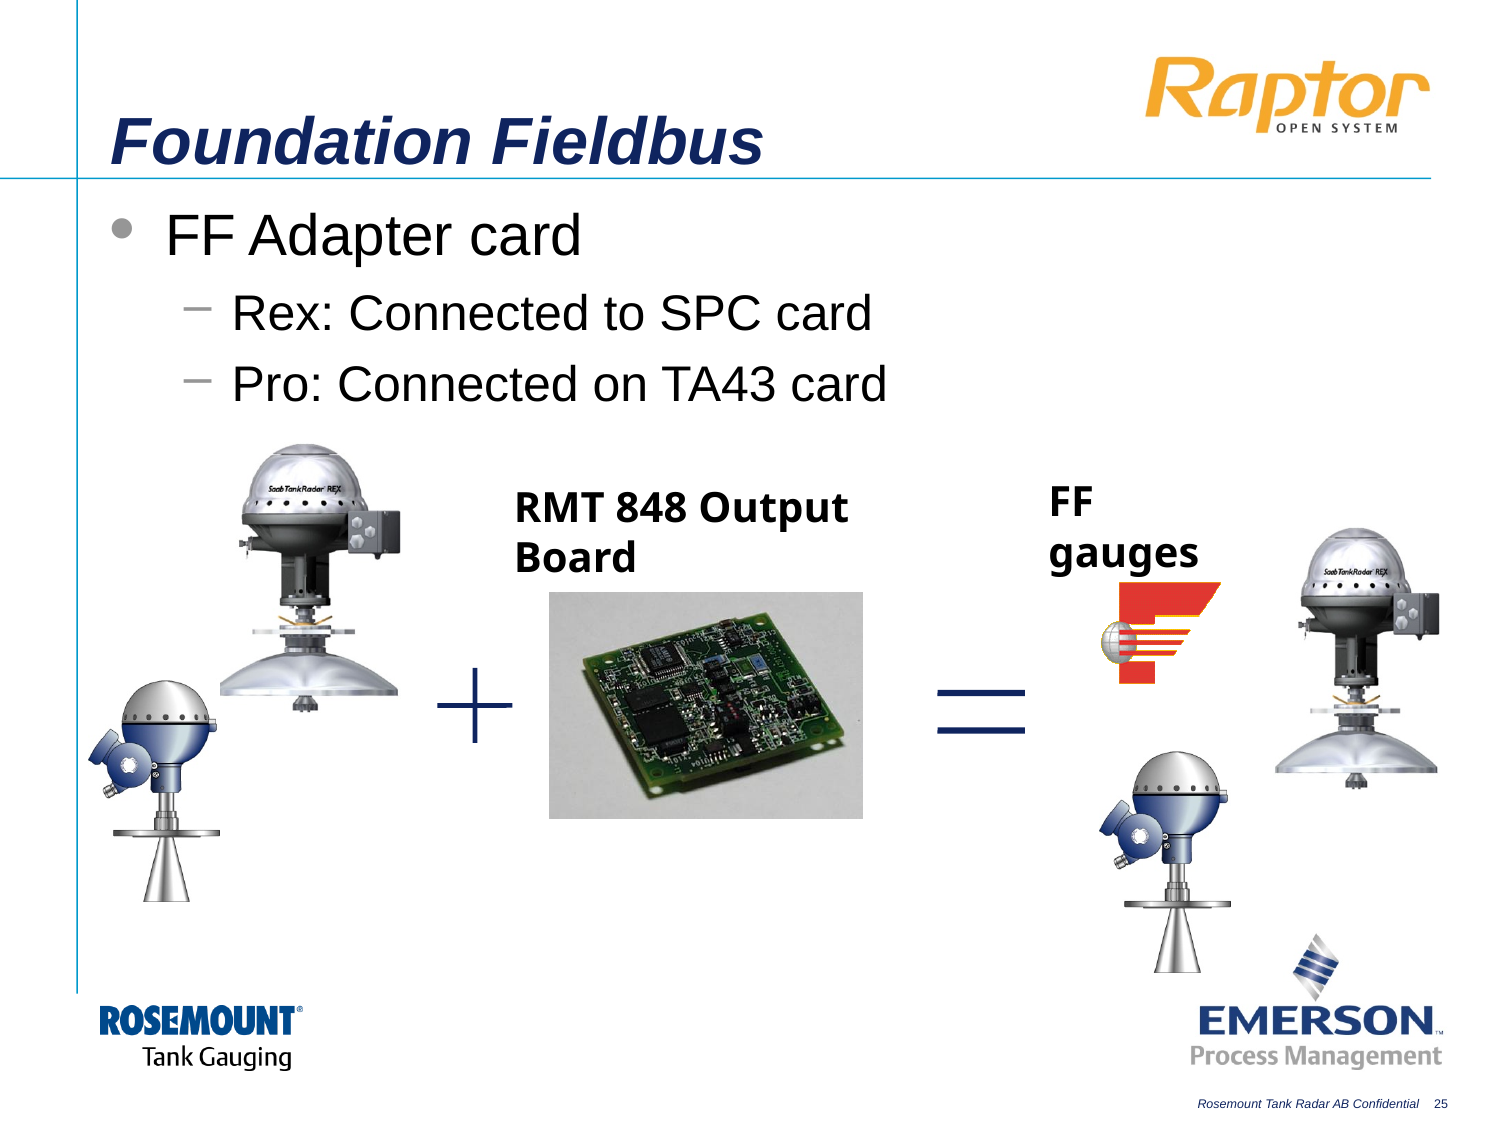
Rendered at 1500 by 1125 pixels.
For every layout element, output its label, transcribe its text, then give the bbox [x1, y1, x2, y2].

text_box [437, 667, 513, 744]
slide_number 25 [1412, 1095, 1449, 1109]
picture [1139, 54, 1436, 135]
picture [1098, 750, 1461, 1098]
picture [549, 592, 863, 819]
title Foundation Fieldbus [95, 66, 1342, 186]
picture [100, 1005, 303, 1071]
picture [1273, 526, 1440, 791]
picture [1077, 573, 1252, 690]
text_box RMT 848 Output Board [499, 473, 936, 589]
list FF Adapter card Rex: Connected to SPC card Pro: Connected on TA43 card [93, 197, 1463, 944]
text_box FF gauges [1033, 467, 1250, 583]
picture [88, 442, 402, 902]
